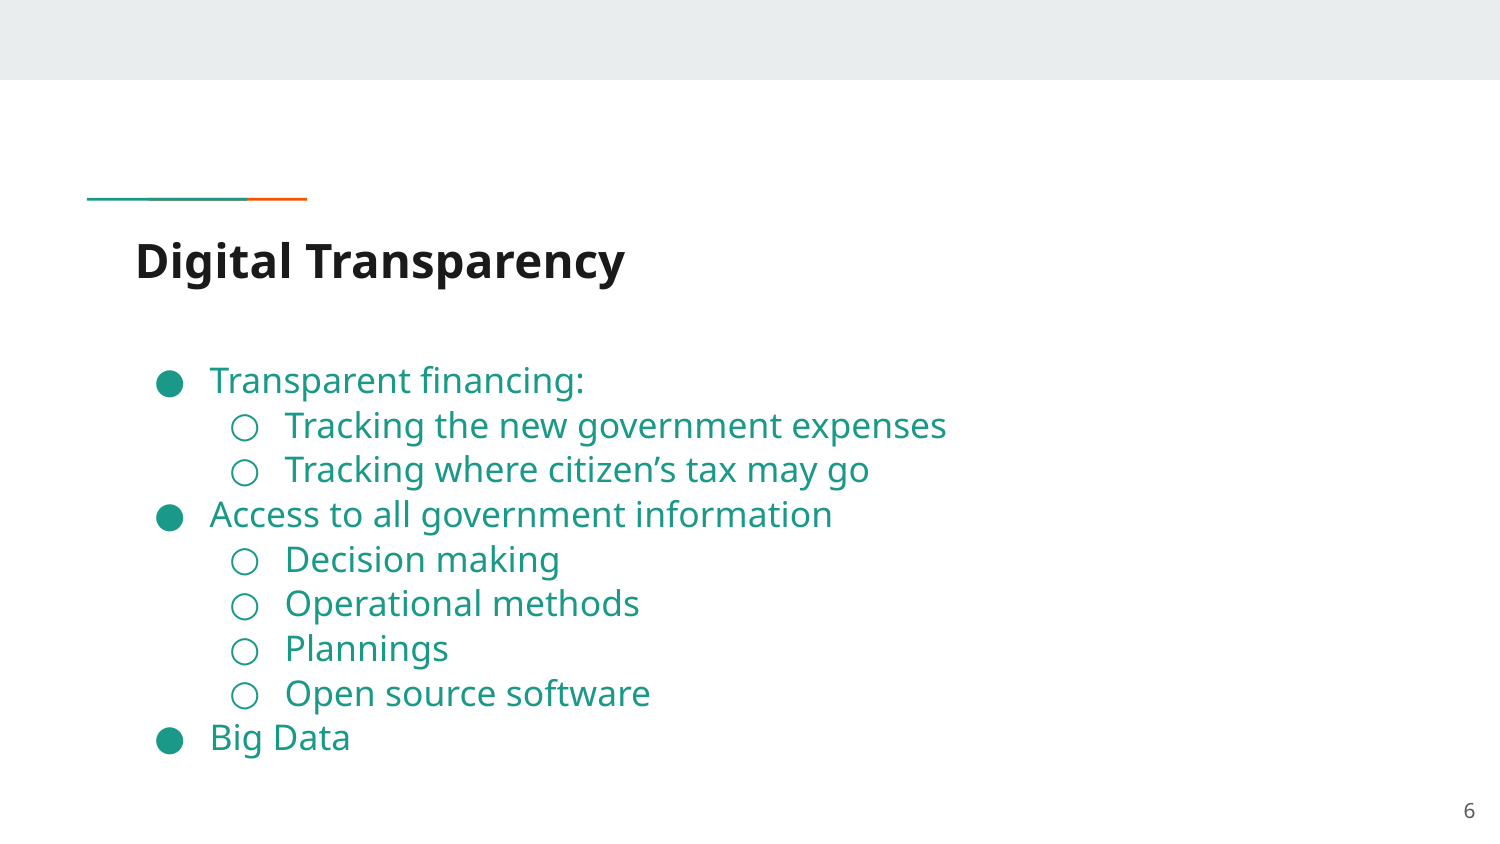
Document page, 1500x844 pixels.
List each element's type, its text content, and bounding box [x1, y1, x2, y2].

list Transparent financing: Tracking the new government expenses Tracking where citizen’s tax may go Access to all government information Decision making Operational methods Plannings Open source software Big Data [119, 341, 1381, 768]
title Digital Transparency [119, 216, 1381, 305]
slide_number ‹#› [1400, 779, 1491, 844]
